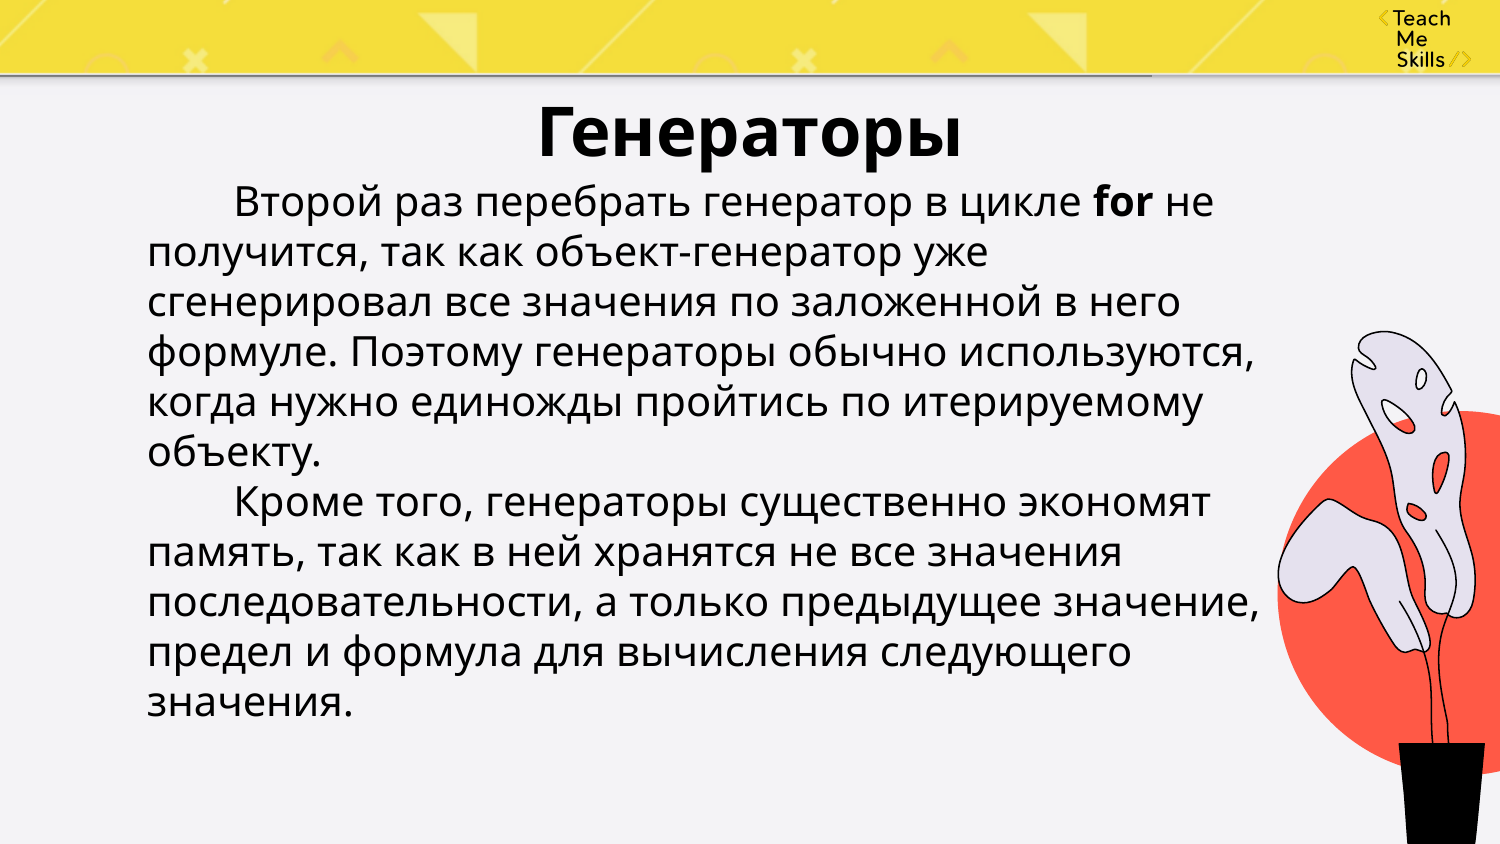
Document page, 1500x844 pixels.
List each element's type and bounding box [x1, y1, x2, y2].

picture [0, 0, 1500, 844]
text_box [1277, 331, 1485, 844]
